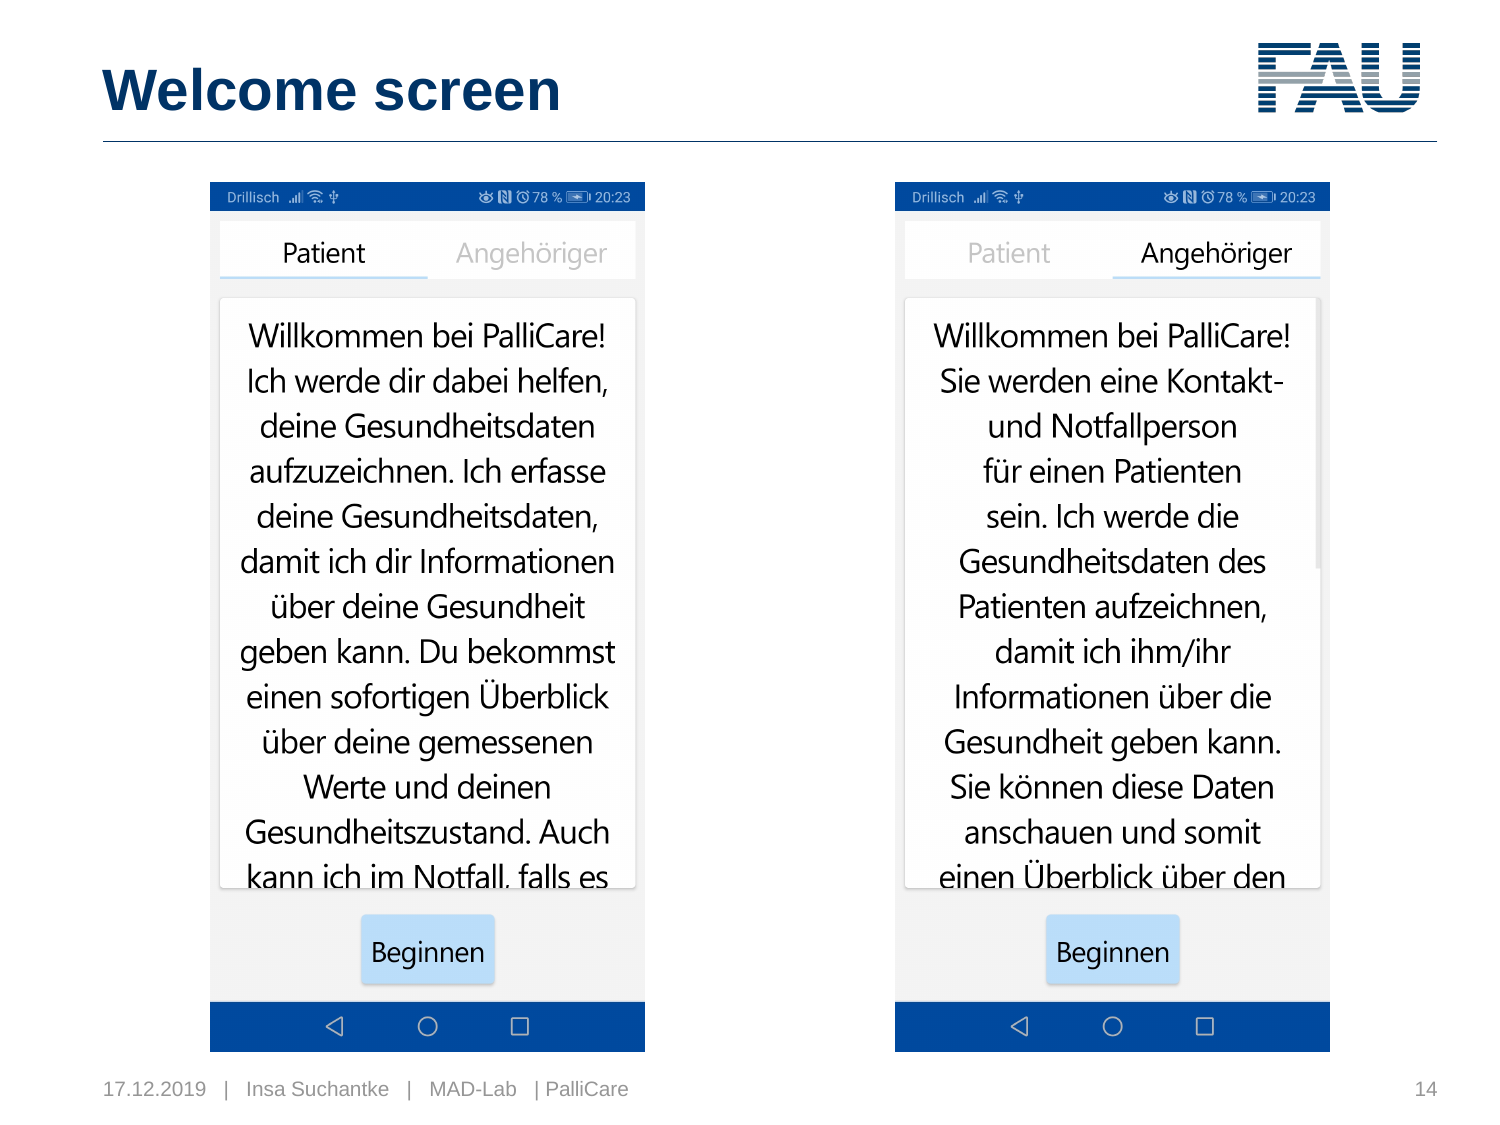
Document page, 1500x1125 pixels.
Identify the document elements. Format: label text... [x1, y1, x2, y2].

picture [210, 182, 645, 1052]
text_box 17.12.2019 | Insa Suchantke | MAD-Lab | PalliCare [102, 1068, 1221, 1109]
title Welcome screen [102, 52, 1438, 112]
picture [895, 182, 1331, 1052]
slide_number 14 [1363, 1051, 1438, 1125]
